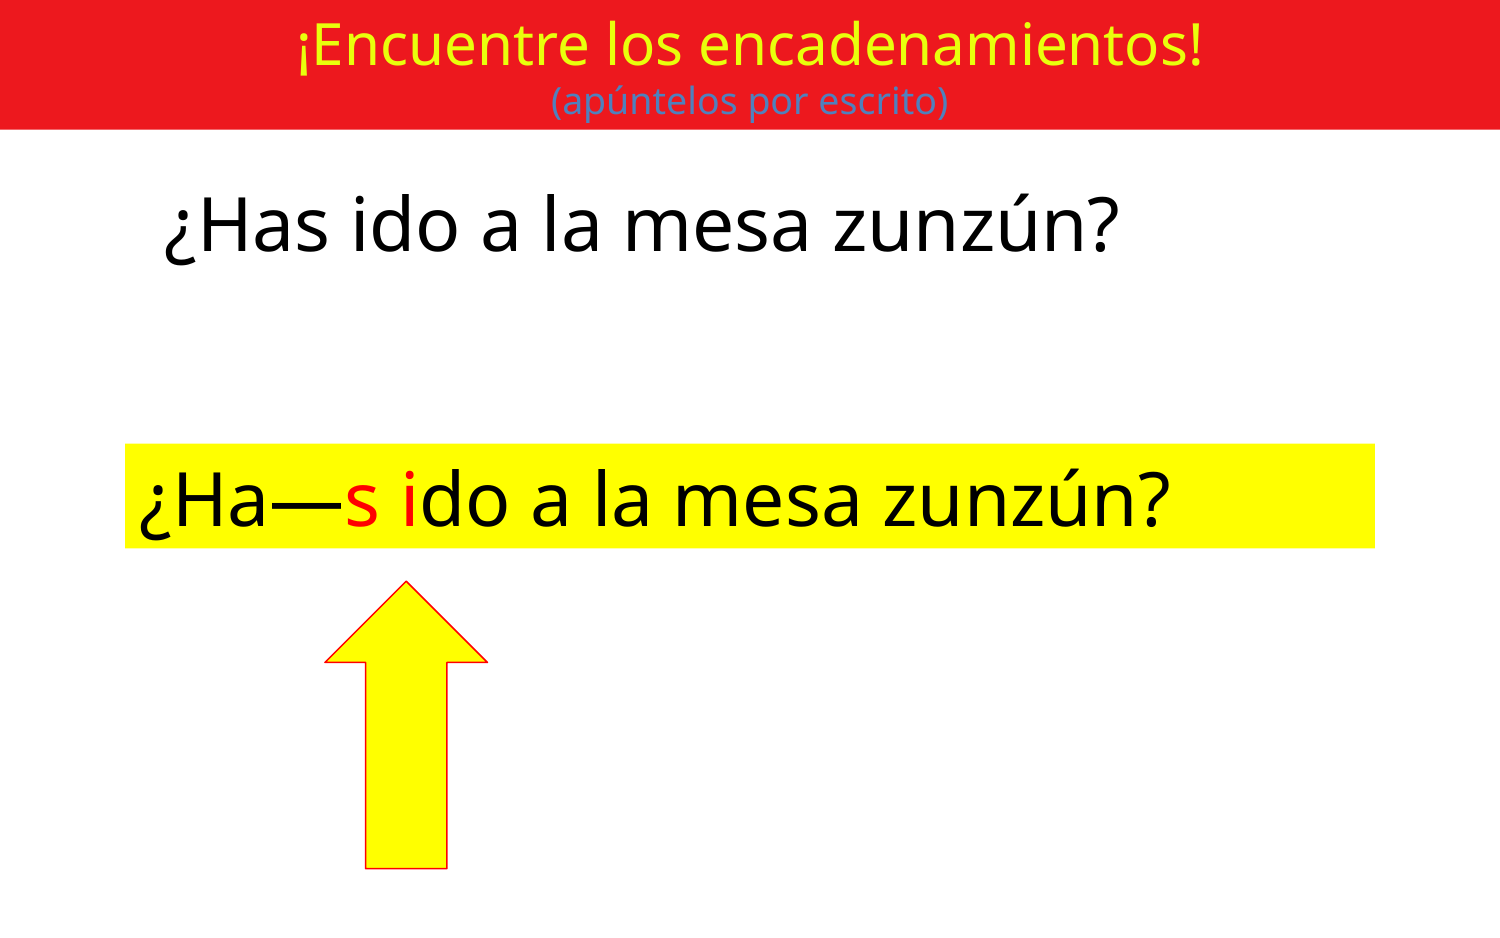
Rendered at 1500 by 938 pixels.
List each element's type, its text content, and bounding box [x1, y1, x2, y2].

text_box [324, 581, 488, 869]
text_box ¿Ha—s ido a la mesa zunzún? [125, 443, 1375, 549]
text_box ¡Encuentre los encadenamientos! (apúntelos por escrito) [0, 0, 1500, 130]
text_box ¿Has ido a la mesa zunzún? [150, 168, 1325, 274]
